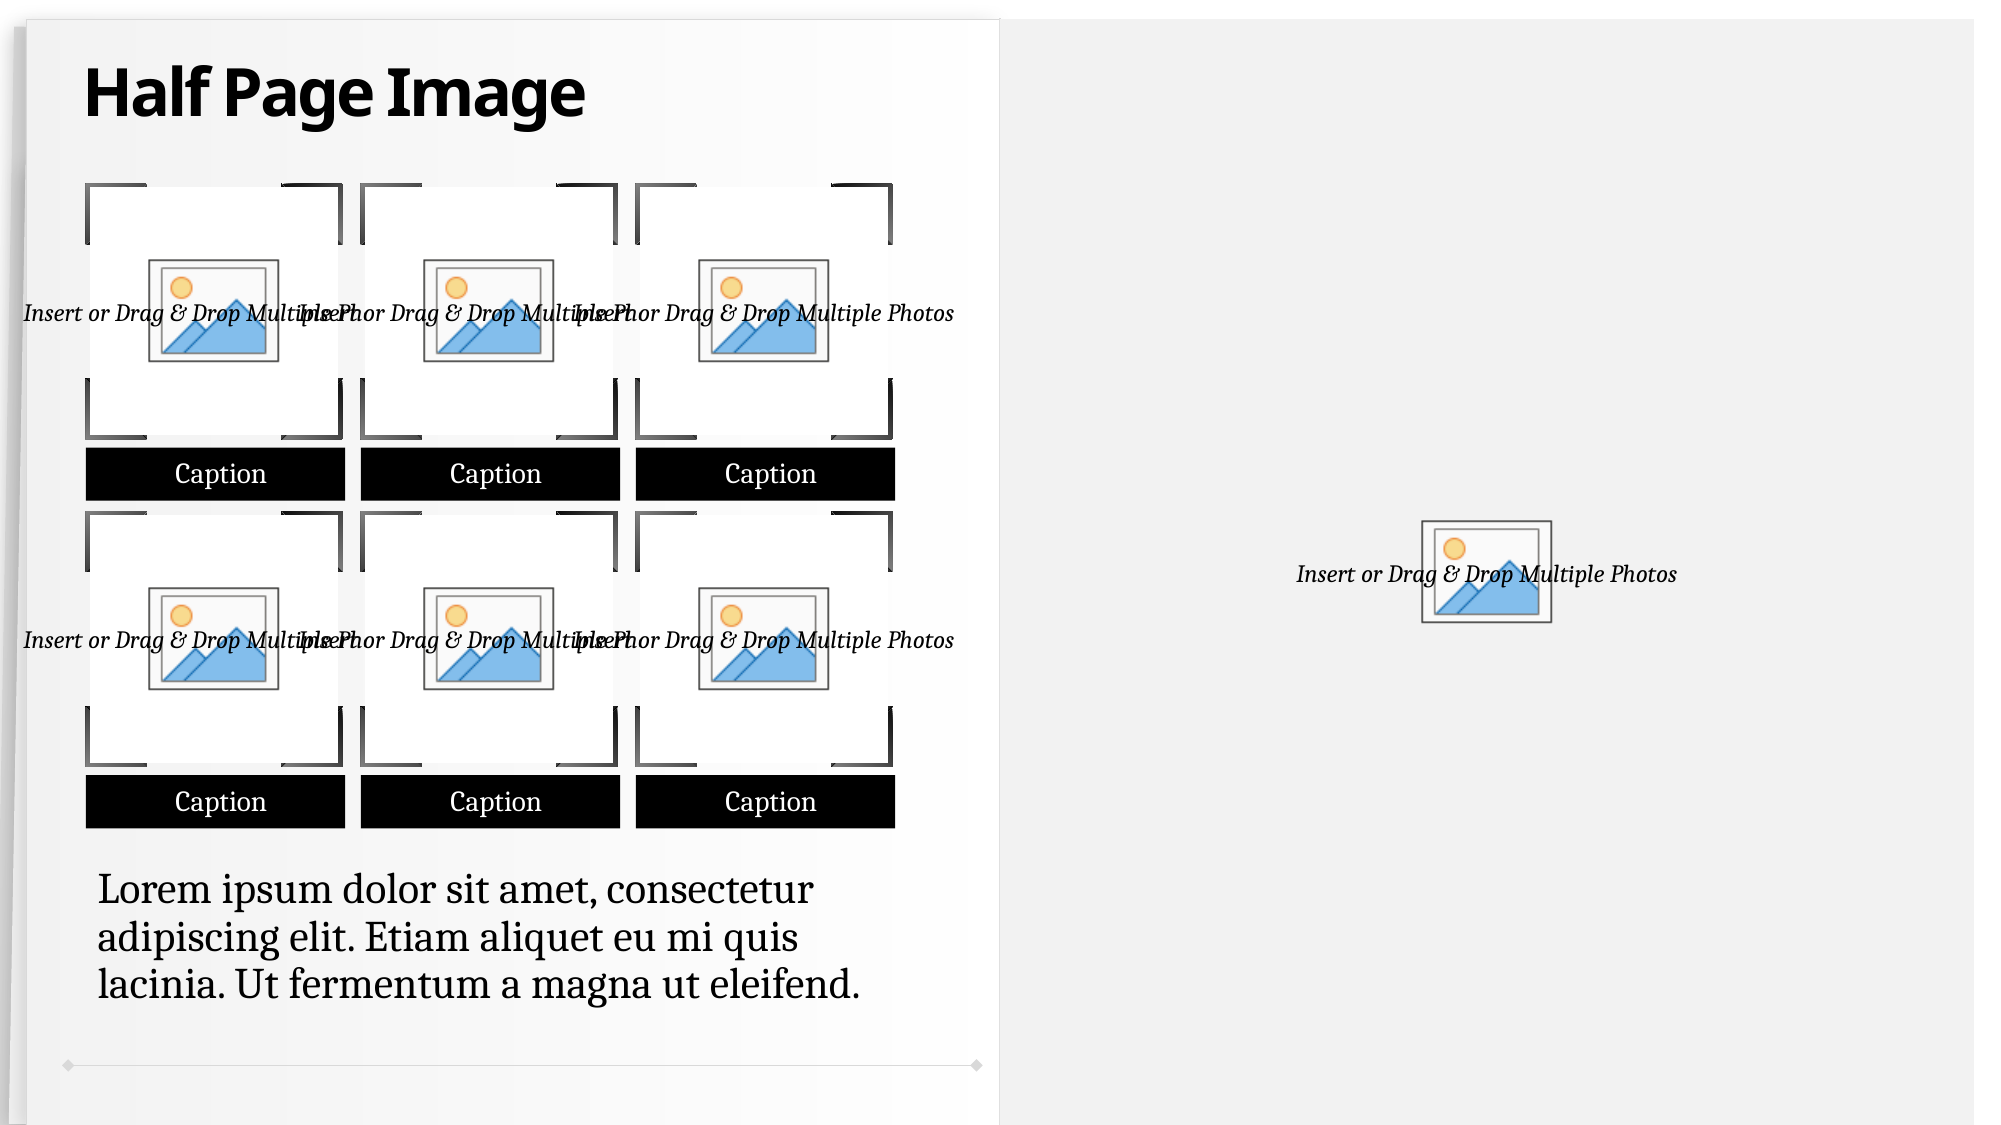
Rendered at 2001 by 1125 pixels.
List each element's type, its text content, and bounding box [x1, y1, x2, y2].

list Caption [360, 775, 621, 829]
list Caption [635, 447, 896, 501]
list Caption [635, 775, 896, 829]
picture [90, 187, 339, 436]
list Caption [85, 447, 346, 501]
picture [365, 514, 614, 763]
title Half Page Image [82, 59, 891, 130]
list Caption [360, 447, 621, 501]
picture [639, 514, 888, 763]
picture [999, 19, 1974, 1125]
picture [639, 187, 888, 436]
list Lorem ipsum dolor sit amet, consectetur adipiscing elit. Etiam aliquet eu mi quis lacinia. Ut fermentum a magna ut eleifend. [97, 866, 887, 1031]
picture [365, 187, 614, 436]
picture [90, 514, 339, 763]
list Caption [85, 775, 346, 829]
